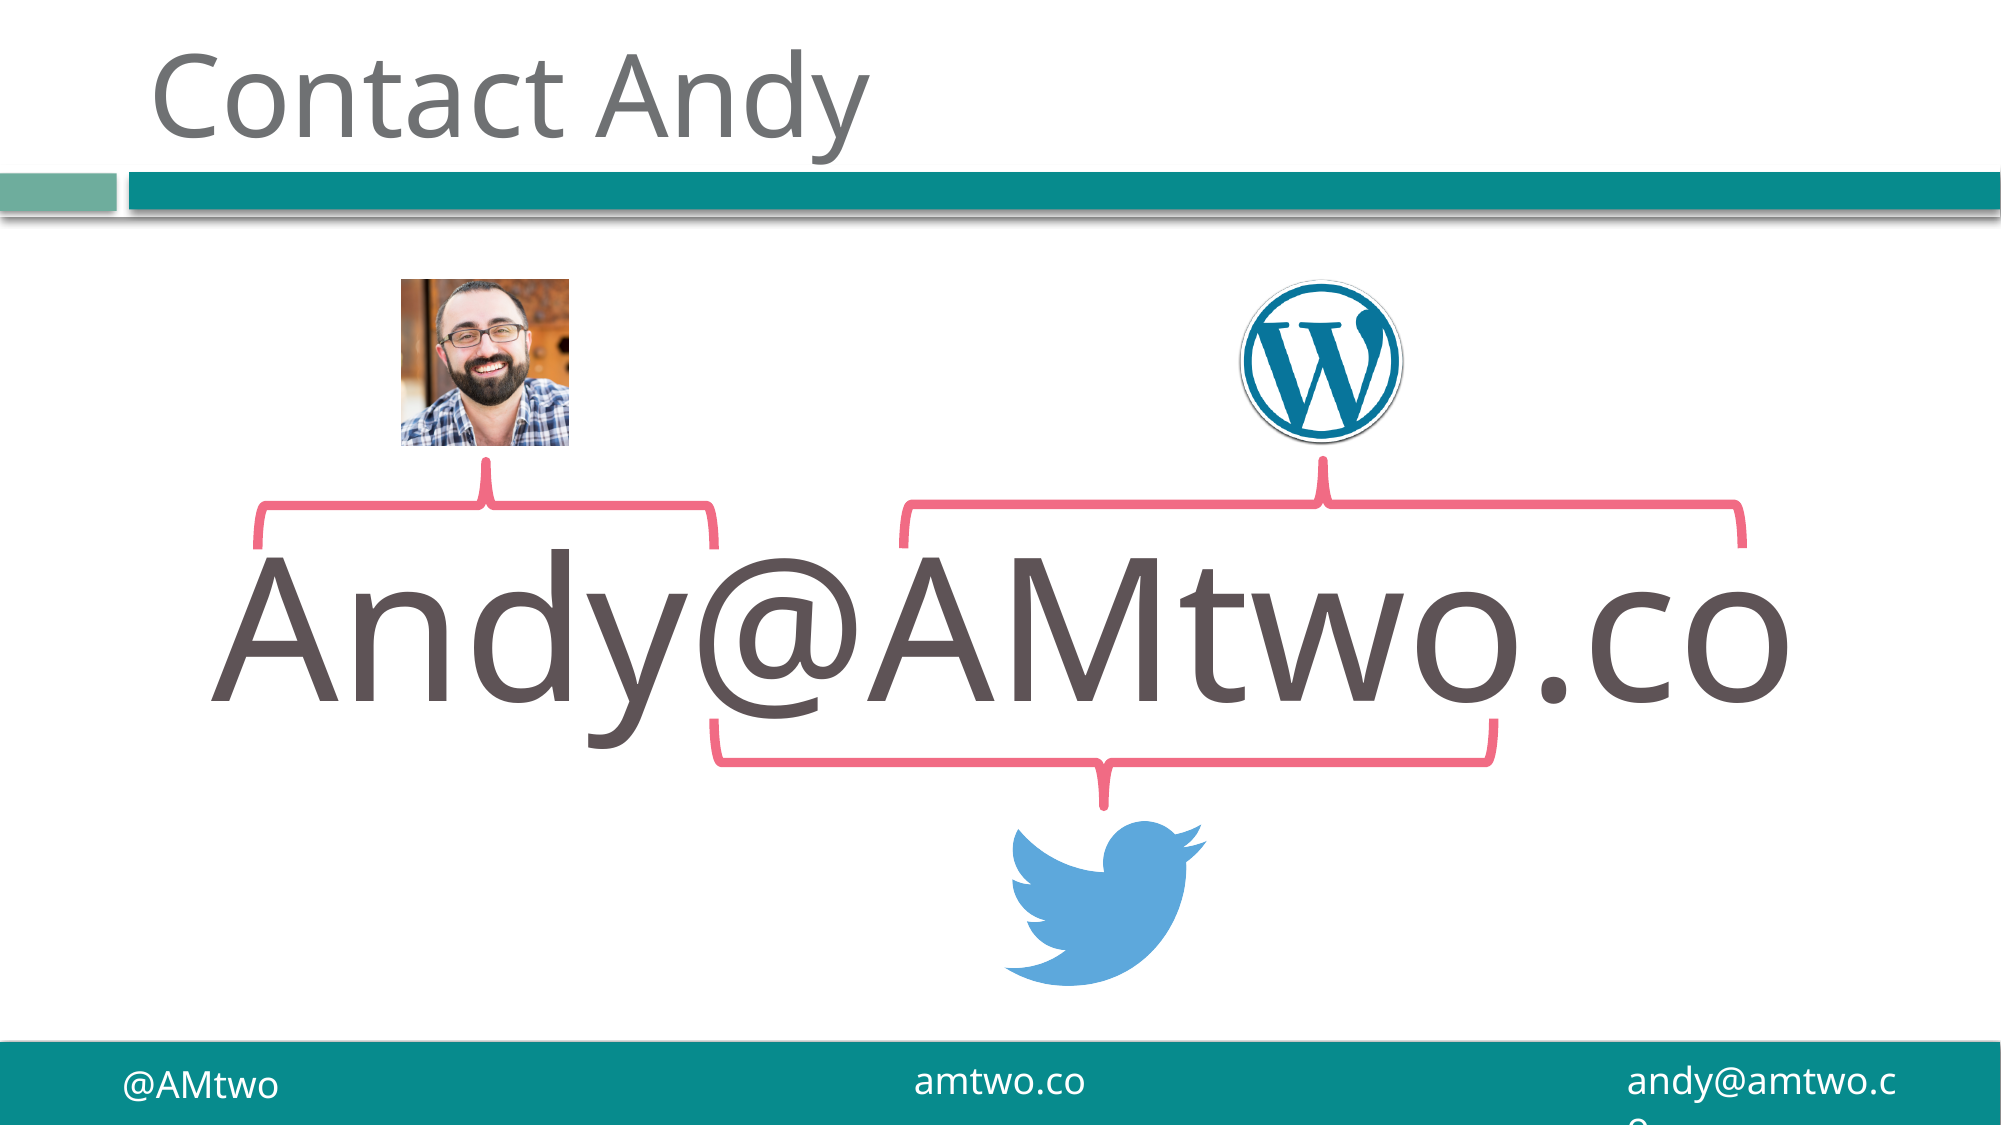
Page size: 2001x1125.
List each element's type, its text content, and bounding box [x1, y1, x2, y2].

text_box [902, 459, 1744, 549]
text_box Andy@AMtwo.co [93, 494, 1917, 750]
text_box [256, 460, 715, 550]
title Contact Andy [133, 15, 1917, 169]
picture [401, 278, 569, 447]
picture [1237, 278, 1405, 446]
picture [1004, 821, 1207, 987]
text_box [713, 718, 1495, 808]
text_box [0, 1041, 2000, 1125]
